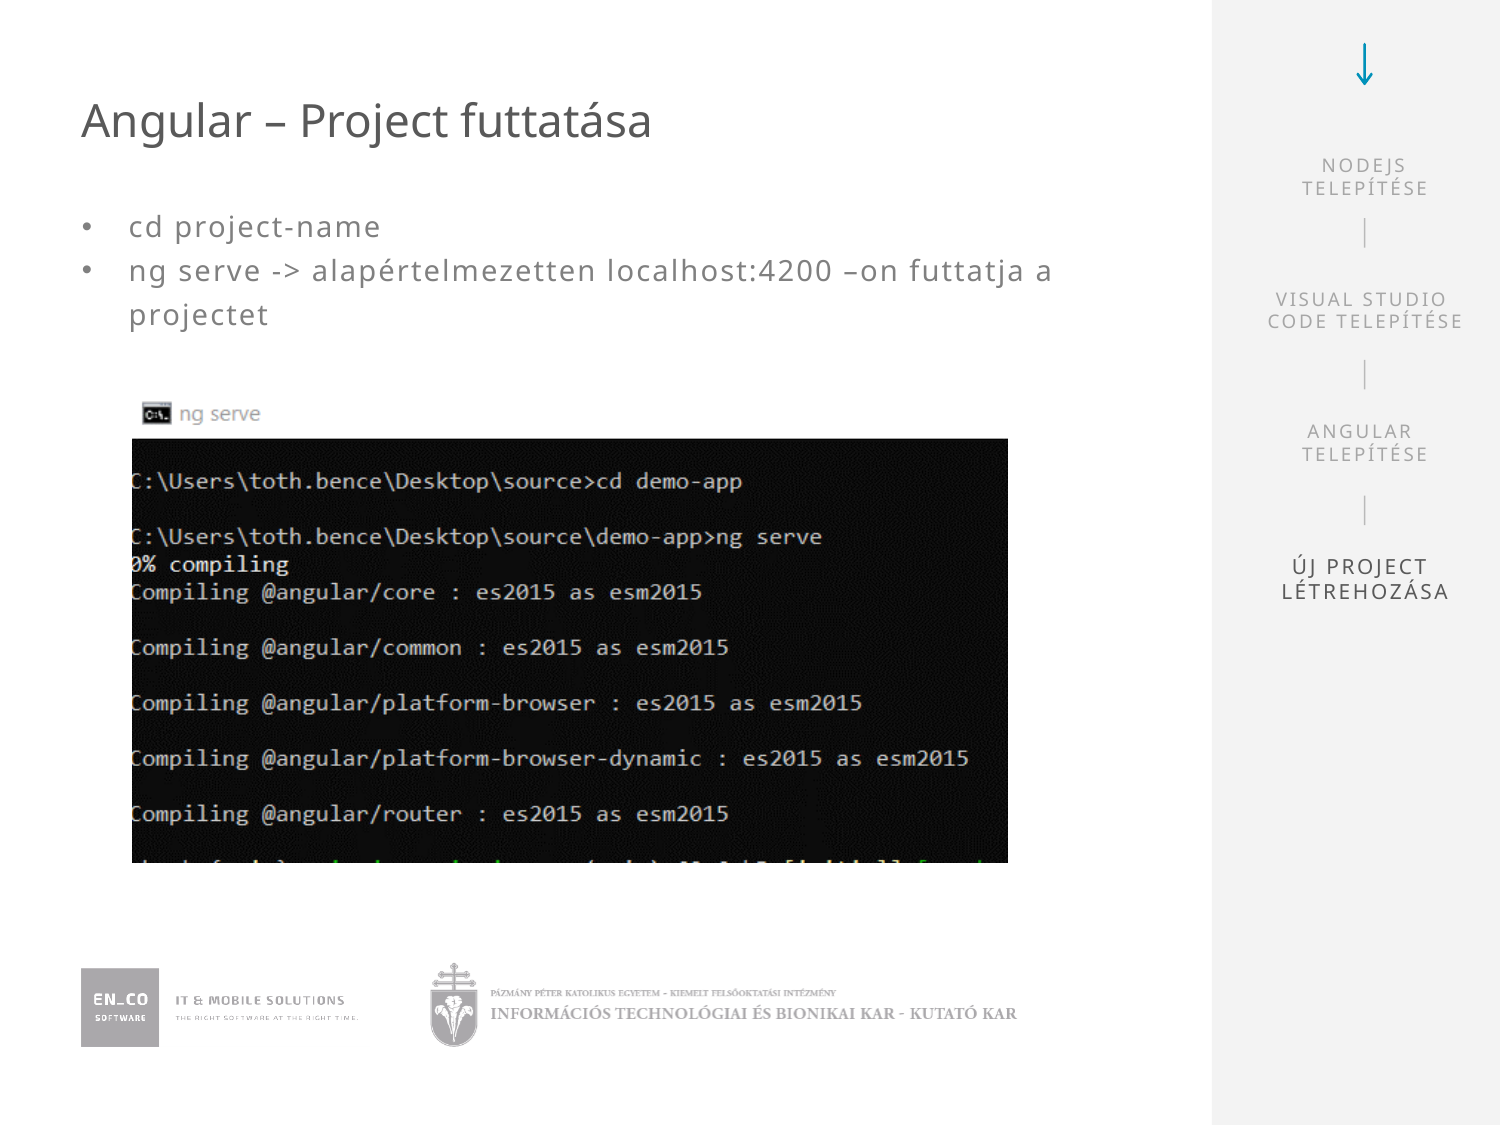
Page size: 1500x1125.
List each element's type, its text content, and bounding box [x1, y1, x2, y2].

picture [81, 968, 370, 1047]
text_box Angular – Project futtatása [81, 42, 1187, 197]
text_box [1187, 0, 1500, 1125]
text_box cd project-name ng serve -> alapértelmezetten localhost:4200 –on futtatja a projectet [81, 199, 1059, 332]
picture [0, 389, 1008, 864]
picture [423, 957, 1028, 1054]
